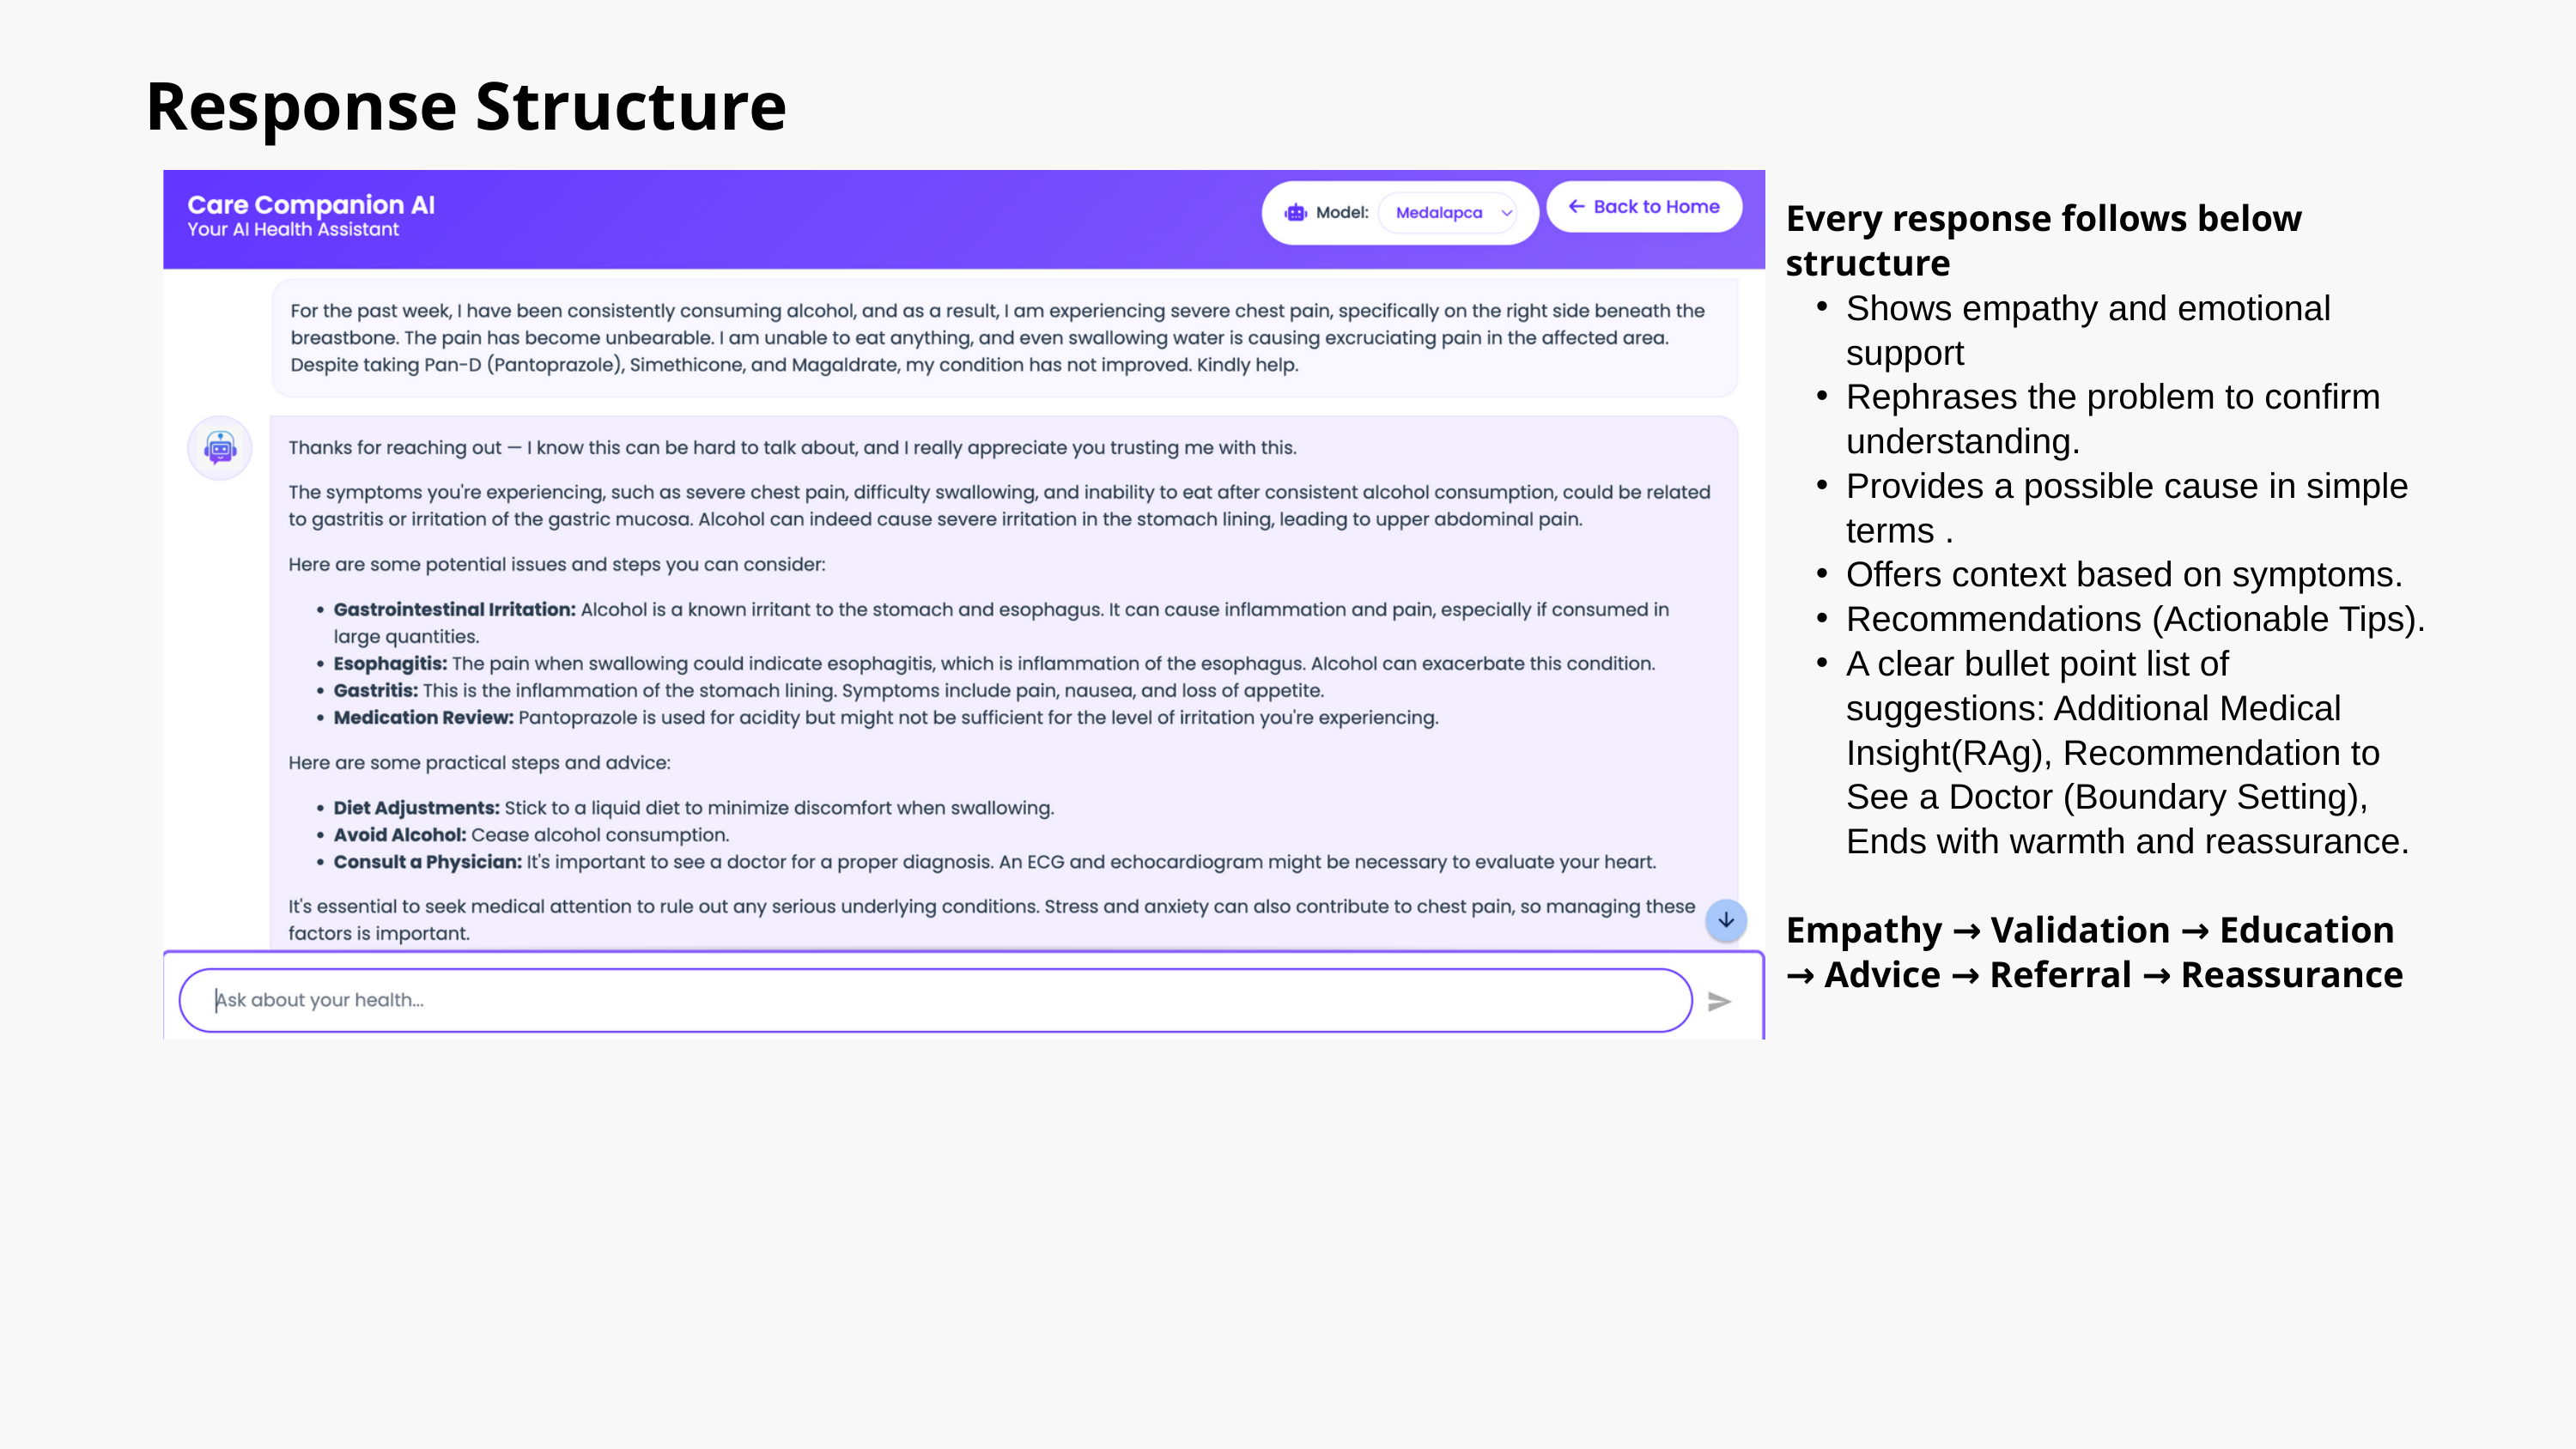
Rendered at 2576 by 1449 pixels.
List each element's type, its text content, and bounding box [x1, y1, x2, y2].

text_box [163, 170, 1765, 1040]
text_box Response Structure [144, 59, 925, 143]
text_box Every response follows below structure Shows empathy and emotional support Rephrases the problem to confirm understanding. Provides a possible cause in simple terms . Offers context based on symptoms. Recommendations (Actionable Tips). A clear bullet point list of suggestions: Additional Medical Insight(RAg), Recommendation to See a Doctor (Boundary Setting), Ends with warmth and reassurance. Empathy → Validation → Education → Advice → Referral → Reassurance [1785, 194, 2432, 1040]
